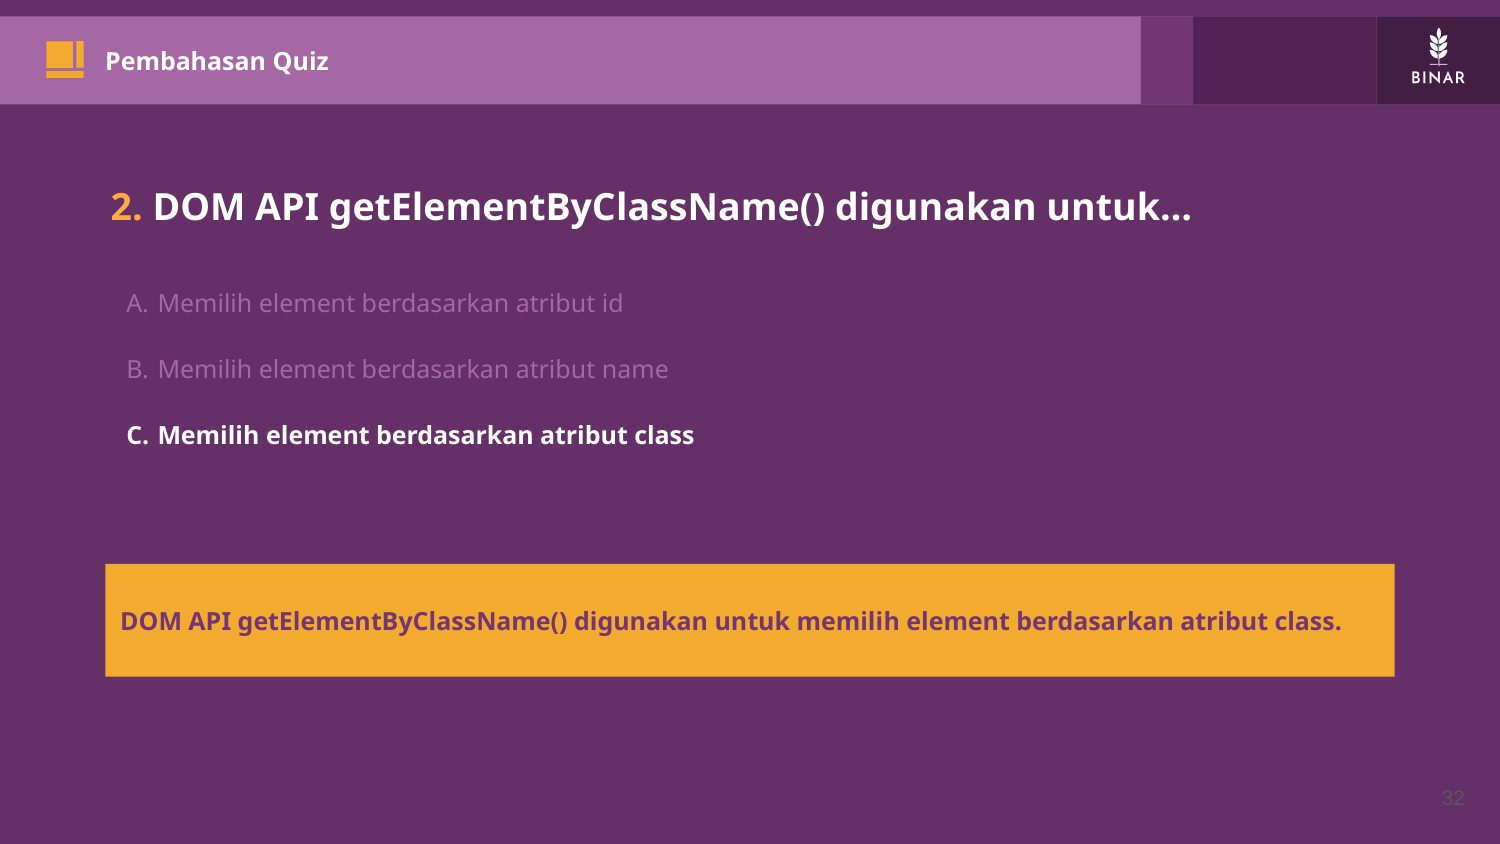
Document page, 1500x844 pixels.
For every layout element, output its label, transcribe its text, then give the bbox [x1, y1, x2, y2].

text_box [1141, 16, 1193, 105]
slide_number ‹#› [1389, 764, 1480, 830]
text_box [0, 16, 94, 105]
text_box [1377, 16, 1500, 105]
text_box [1193, 16, 1377, 105]
text_box [46, 41, 73, 68]
text_box DOM API getElementByClassName() digunakan untuk memilih element berdasarkan atribut class. [105, 563, 1395, 677]
text_box Pembahasan Quiz [94, 16, 1141, 105]
text_box 2. DOM API getElementByClassName() digunakan untuk… Memilih element berdasarkan atribut id Memilih element berdasarkan atribut name Memilih element berdasarkan atribut class [20, 161, 1377, 617]
picture [1399, 17, 1477, 94]
text_box [46, 71, 84, 78]
text_box [76, 41, 84, 68]
